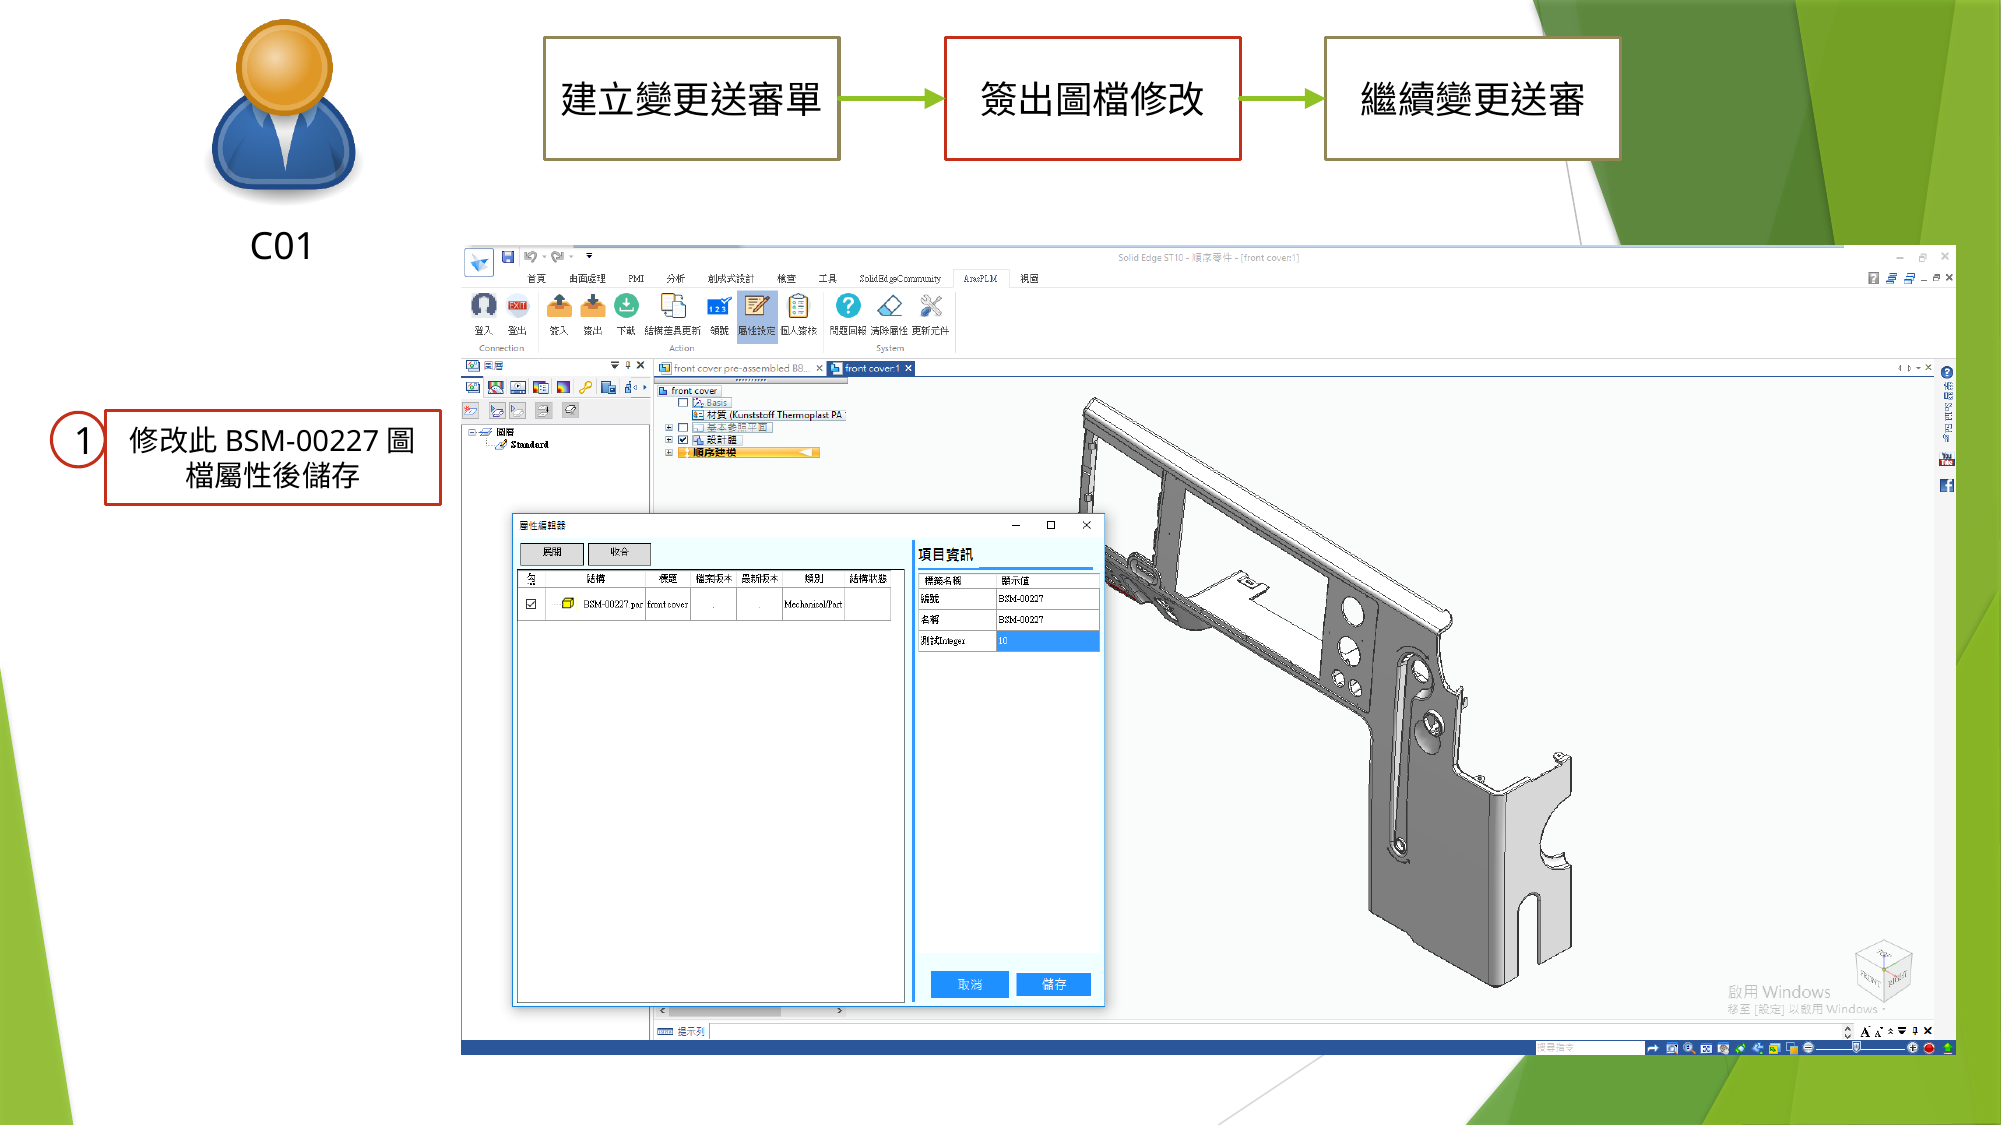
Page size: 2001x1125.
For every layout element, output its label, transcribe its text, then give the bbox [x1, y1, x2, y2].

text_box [50, 410, 442, 506]
picture [460, 244, 1957, 1056]
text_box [180, 10, 386, 276]
text_box 建立變更送審單 [543, 36, 841, 161]
text_box 繼續變更送審 [1324, 36, 1622, 161]
text_box 簽出圖檔修改 [944, 36, 1242, 161]
